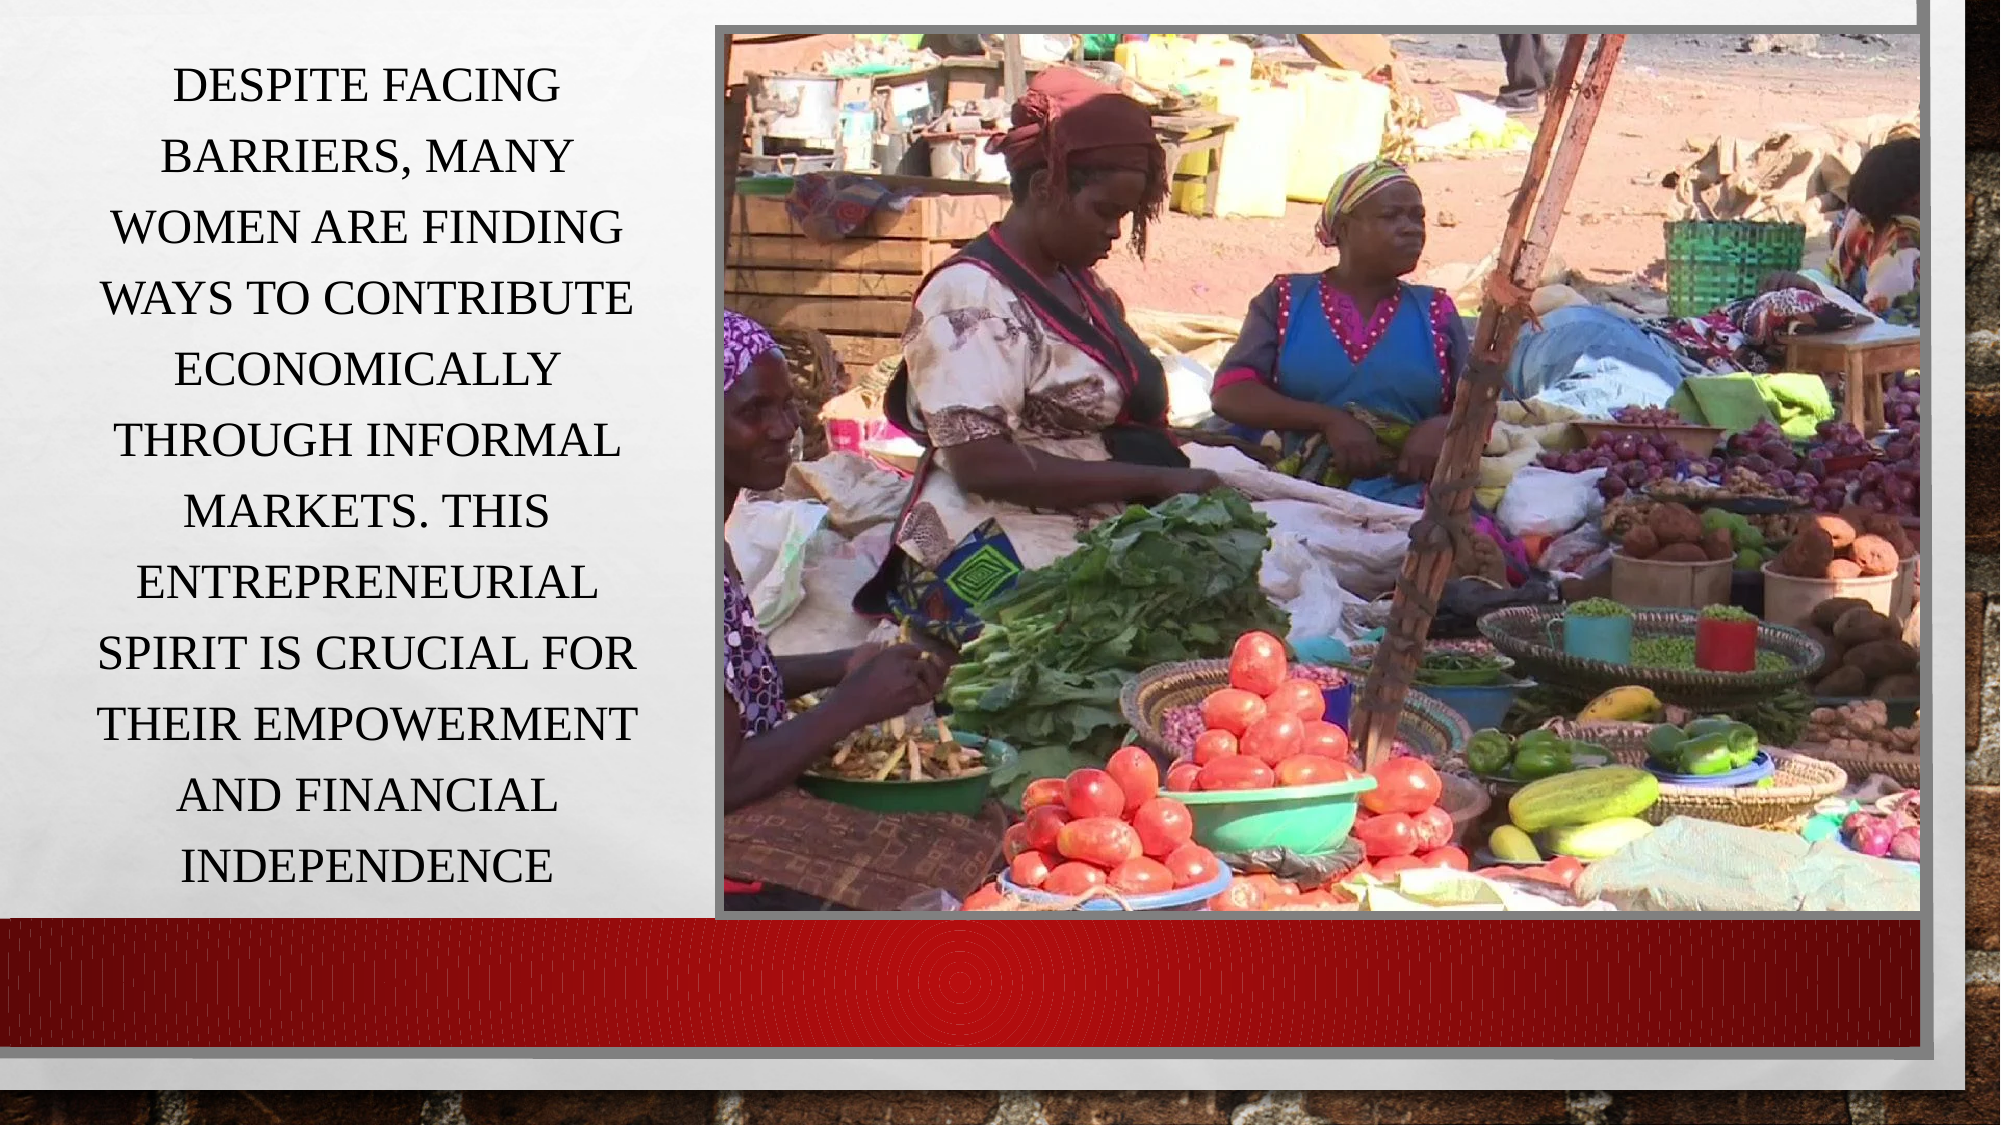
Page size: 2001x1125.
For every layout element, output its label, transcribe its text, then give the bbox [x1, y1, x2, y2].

picture [723, 33, 1921, 912]
list Despite facing barriers, many women are finding ways to contribute economically through informal markets. This entrepreneurial spirit is crucial for their empowerment and financial independence [44, 32, 690, 911]
picture [0, 0, 2000, 1125]
